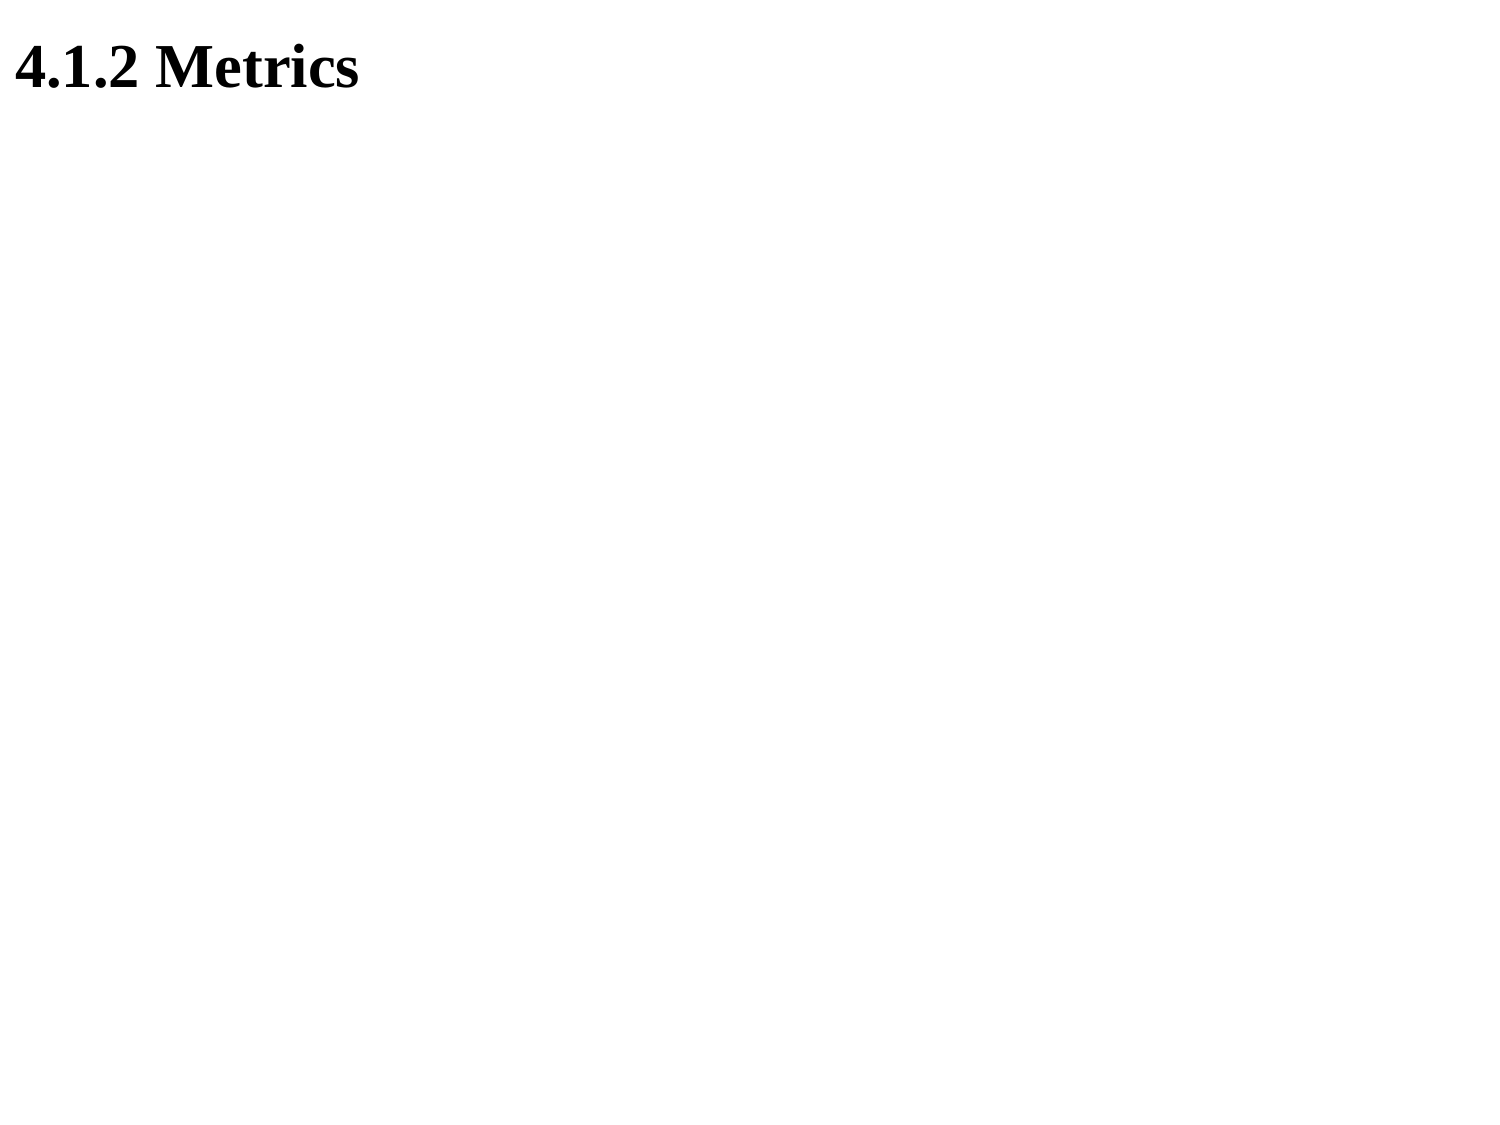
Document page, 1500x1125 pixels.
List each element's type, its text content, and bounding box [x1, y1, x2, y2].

title 4.1.2 Metrics [0, 5, 1382, 129]
